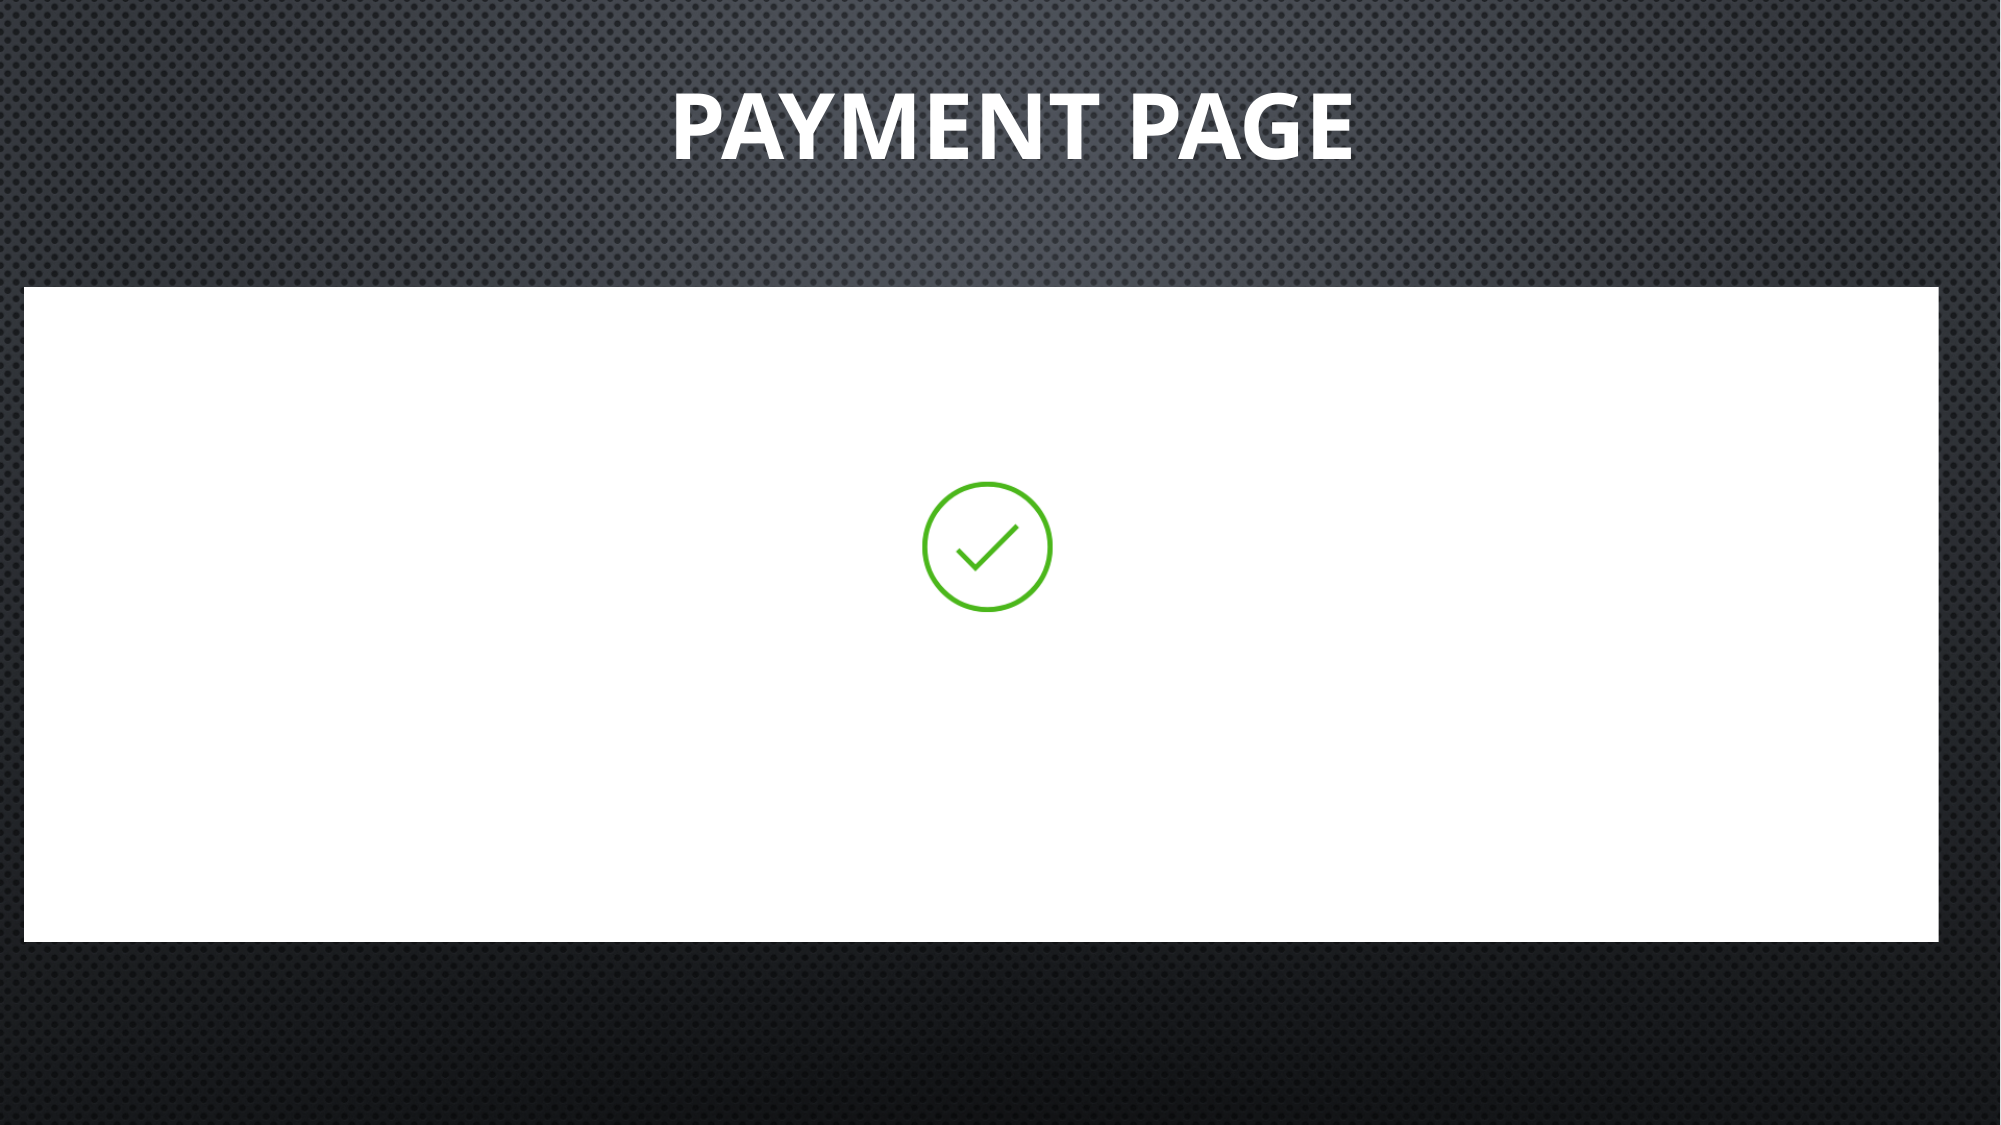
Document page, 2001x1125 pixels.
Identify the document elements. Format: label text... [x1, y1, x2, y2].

text_box PAYMENT PAGE [653, 60, 1493, 186]
picture [23, 286, 1939, 943]
